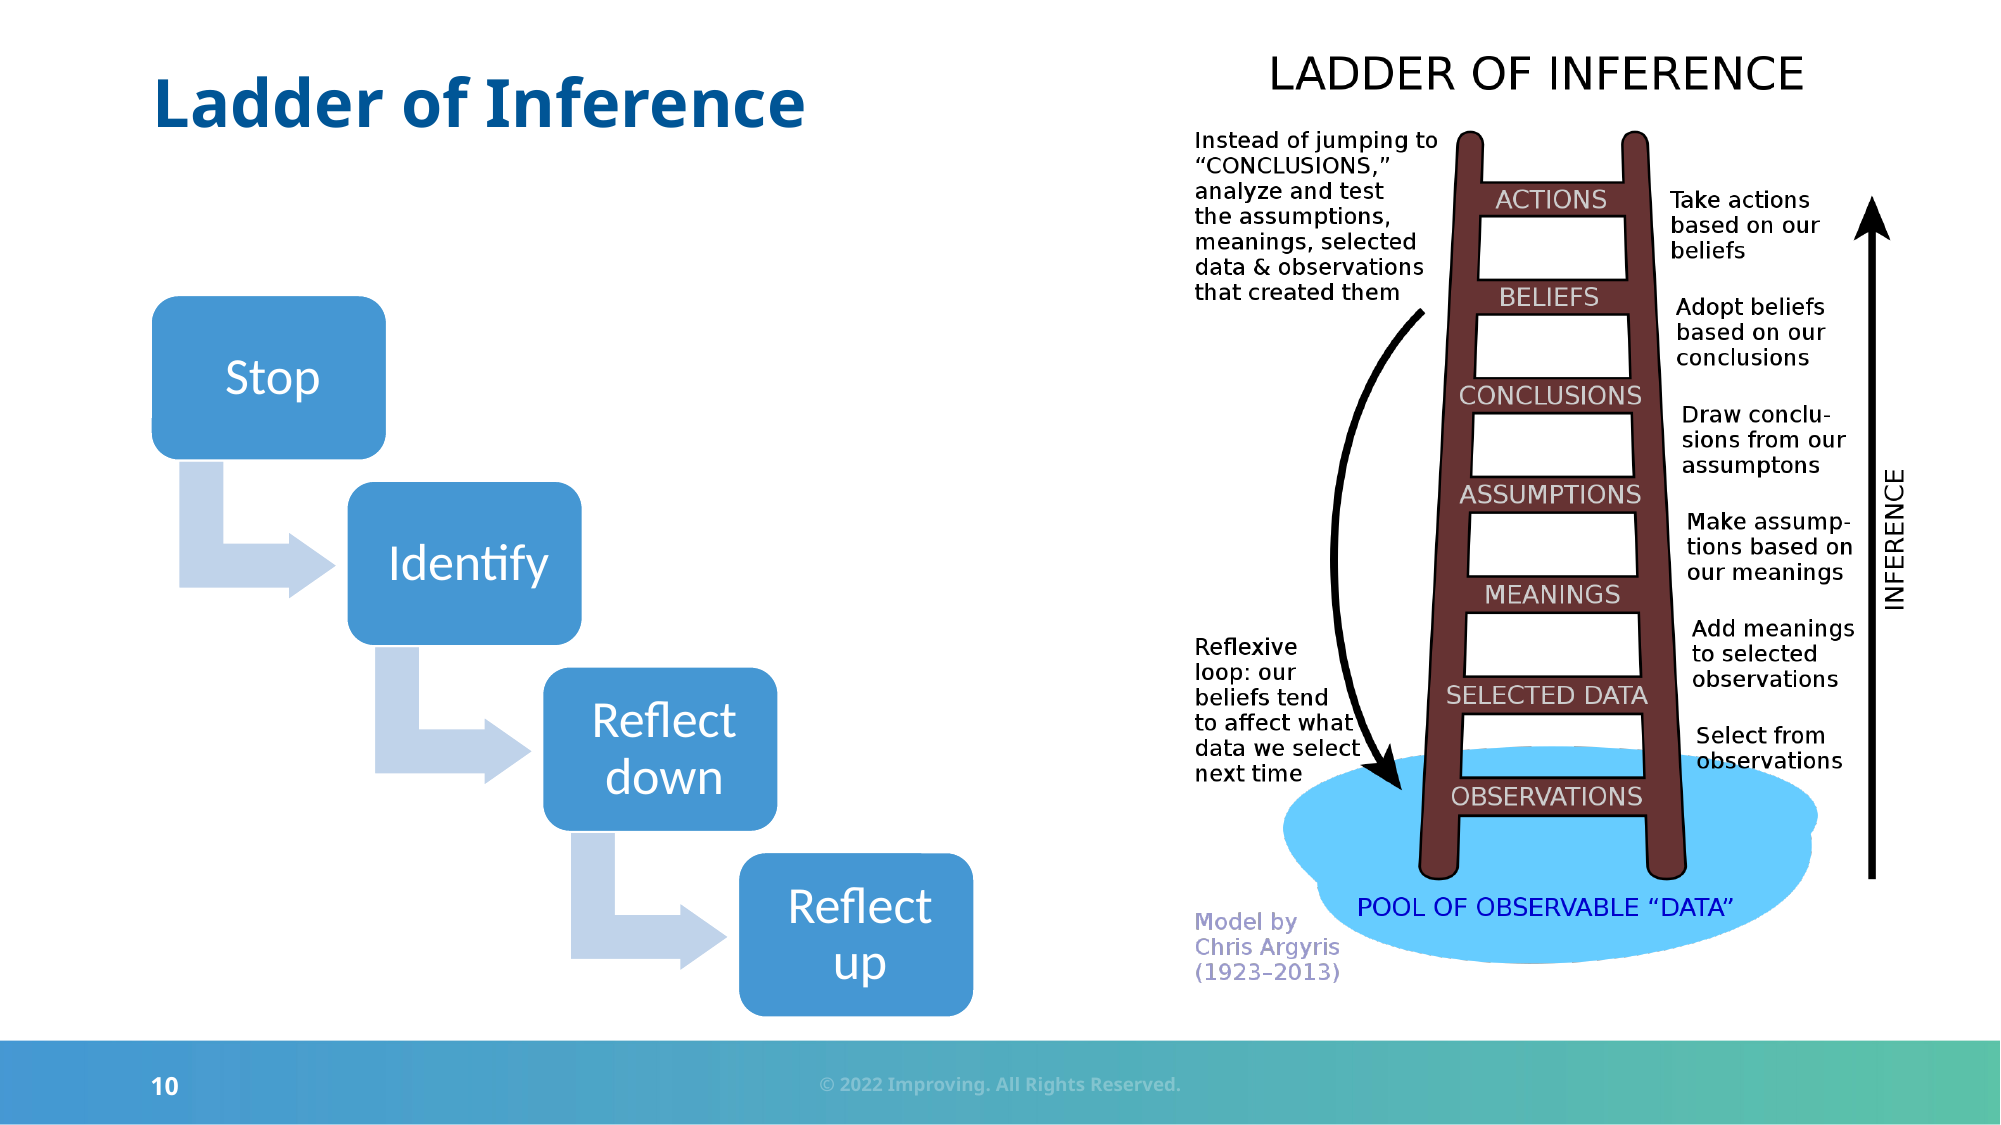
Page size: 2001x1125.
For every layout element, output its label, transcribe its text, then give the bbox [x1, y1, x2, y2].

picture [0, 0, 2000, 1125]
title Ladder of Inference [137, 59, 1169, 152]
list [1169, 1, 1929, 1014]
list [137, 299, 988, 1014]
